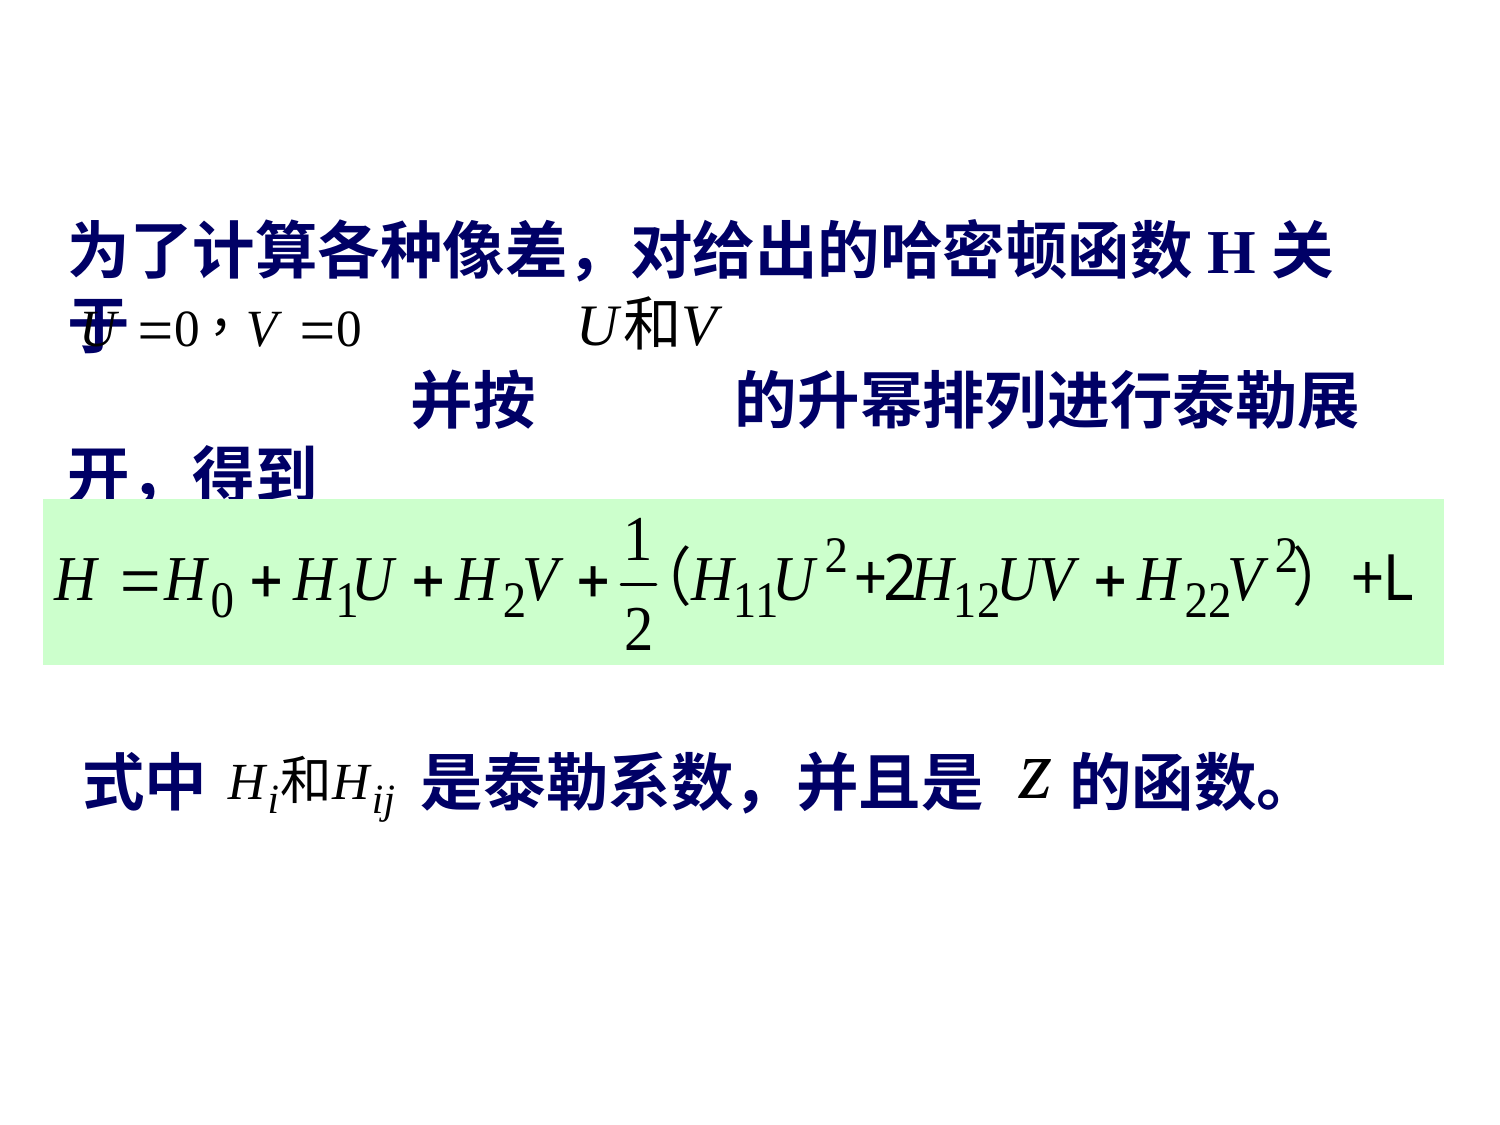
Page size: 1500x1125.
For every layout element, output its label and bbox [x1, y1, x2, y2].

text_box [53, 204, 1388, 445]
text_box [53, 735, 1349, 835]
text_box [43, 499, 1445, 665]
